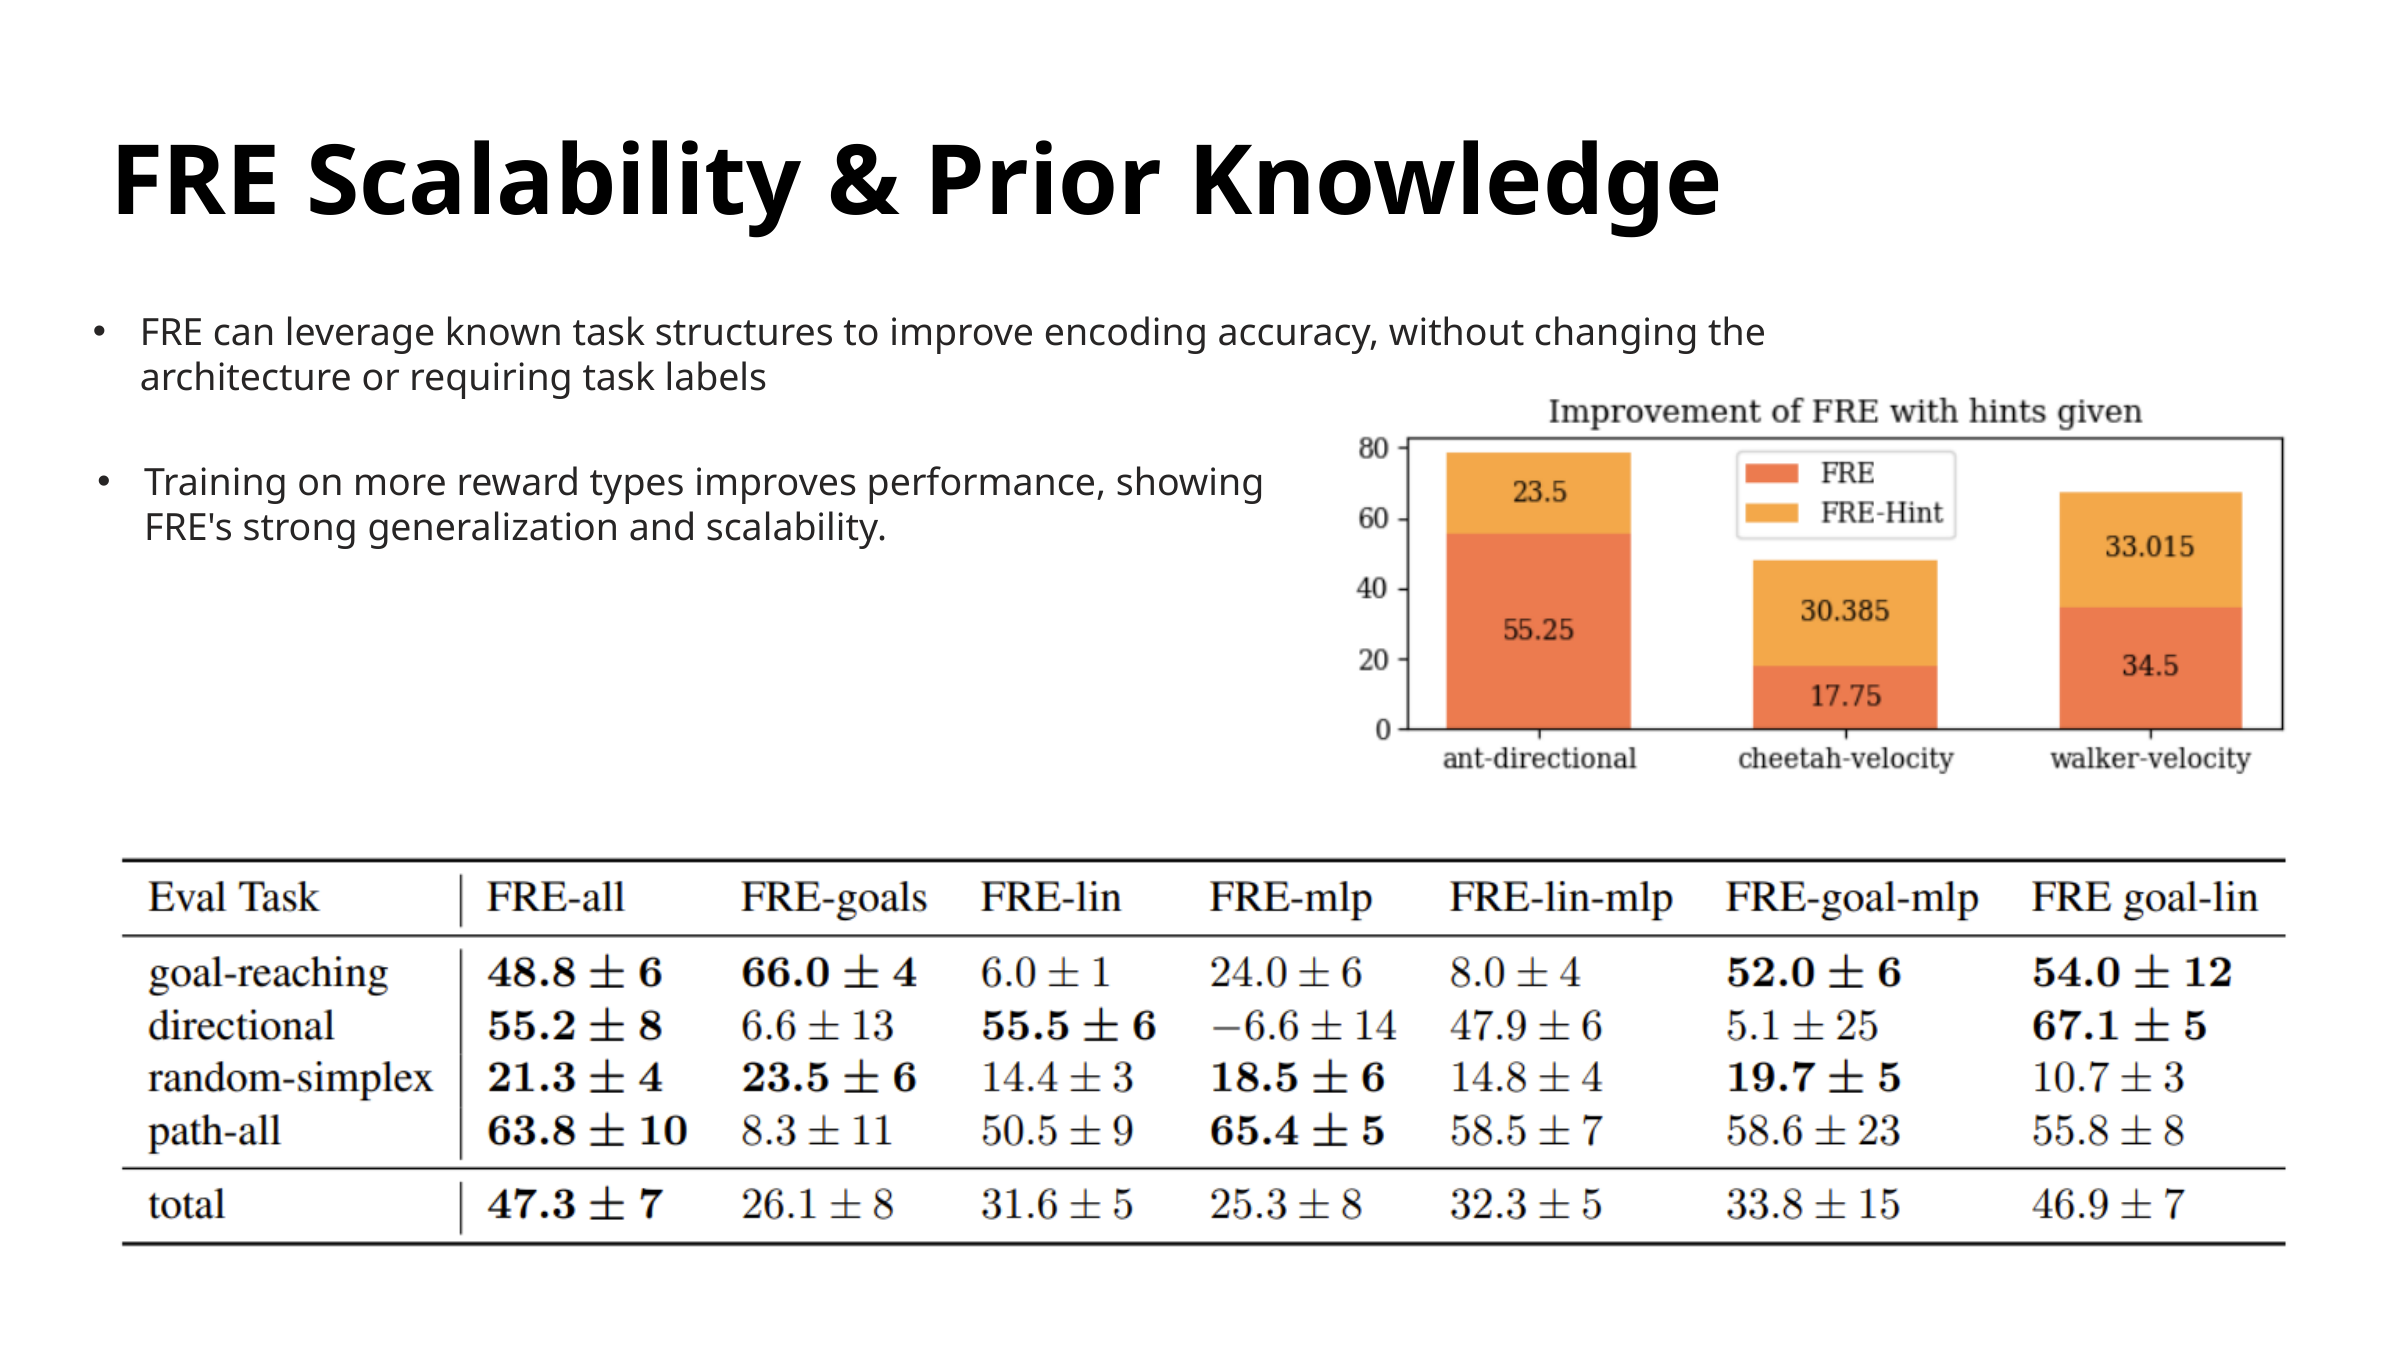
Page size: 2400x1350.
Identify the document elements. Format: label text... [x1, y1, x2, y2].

picture [110, 825, 2303, 1259]
picture [1319, 376, 2307, 785]
text_box FRE can leverage known task structures to improve encoding accuracy, without changing the architecture or requiring task labels [92, 308, 1888, 410]
text_box FRE Scalability & Prior Knowledge [110, 112, 1306, 235]
text_box Training on more reward types improves performance, showing FRE's strong generalization and scalability. [82, 450, 1283, 556]
